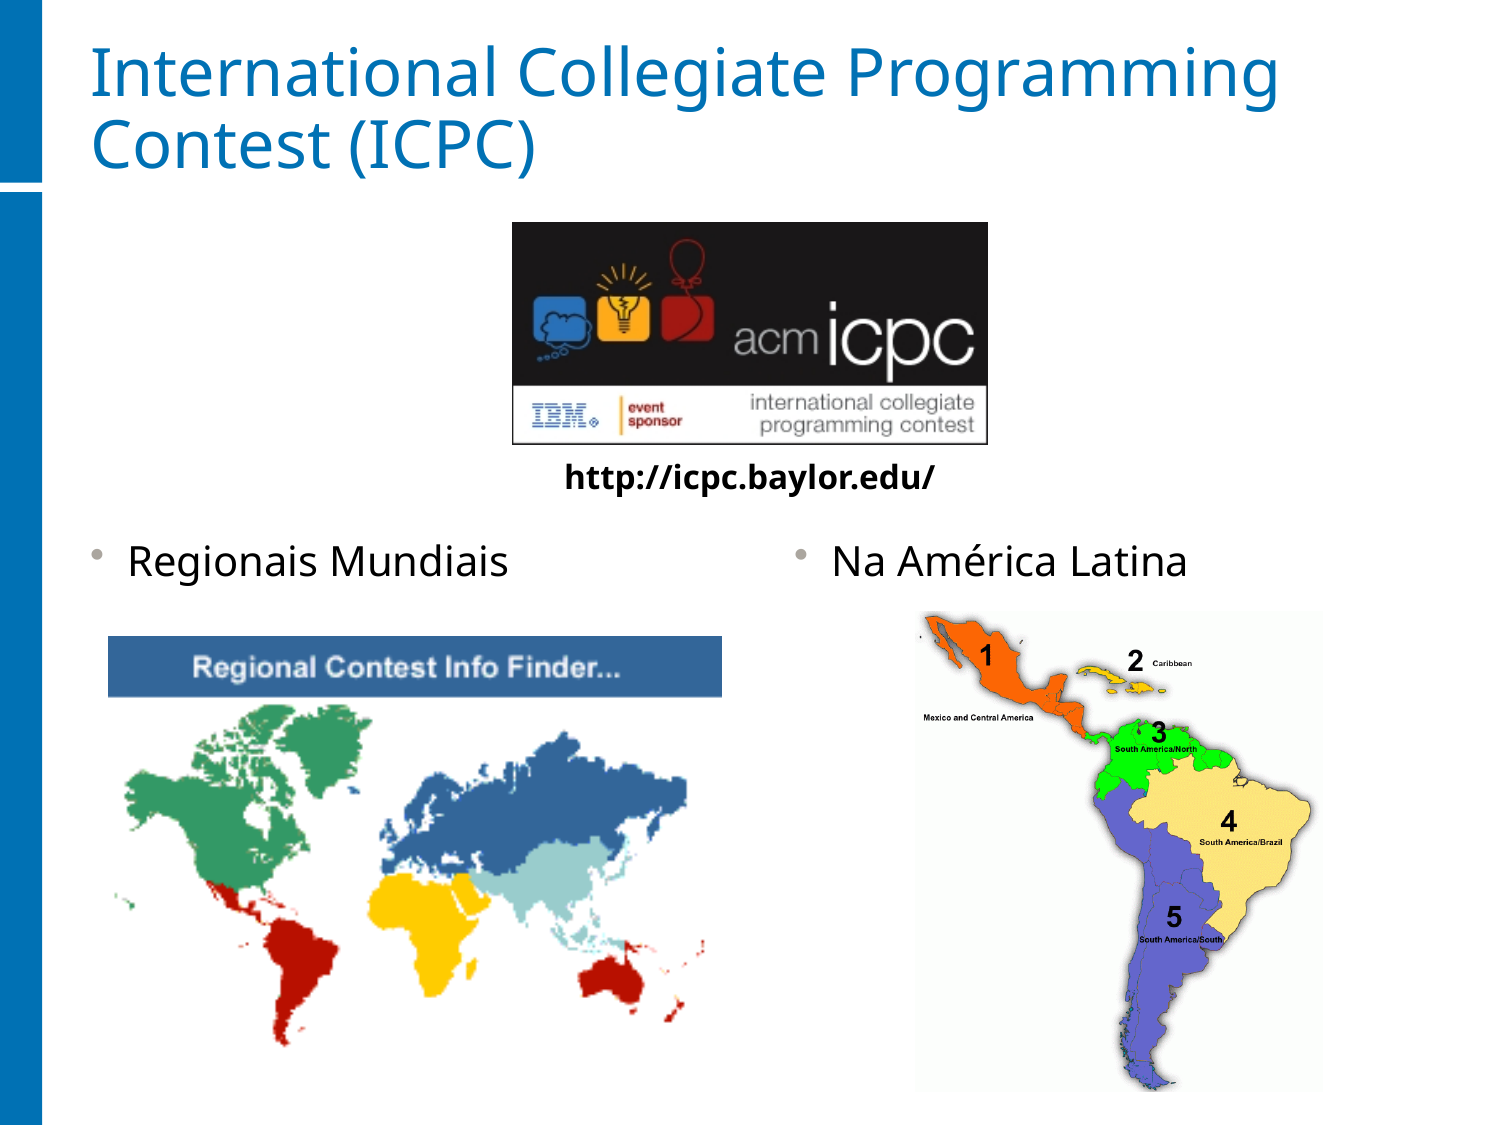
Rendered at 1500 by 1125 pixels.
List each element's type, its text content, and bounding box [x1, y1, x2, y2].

picture [107, 636, 722, 1055]
list Regionais Mundiais [74, 537, 755, 1106]
title International Collegiate Programming Contest (ICPC) [74, 44, 1426, 191]
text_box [511, 222, 989, 505]
picture [915, 611, 1323, 1093]
text_box Na América Latina [779, 537, 1459, 1106]
